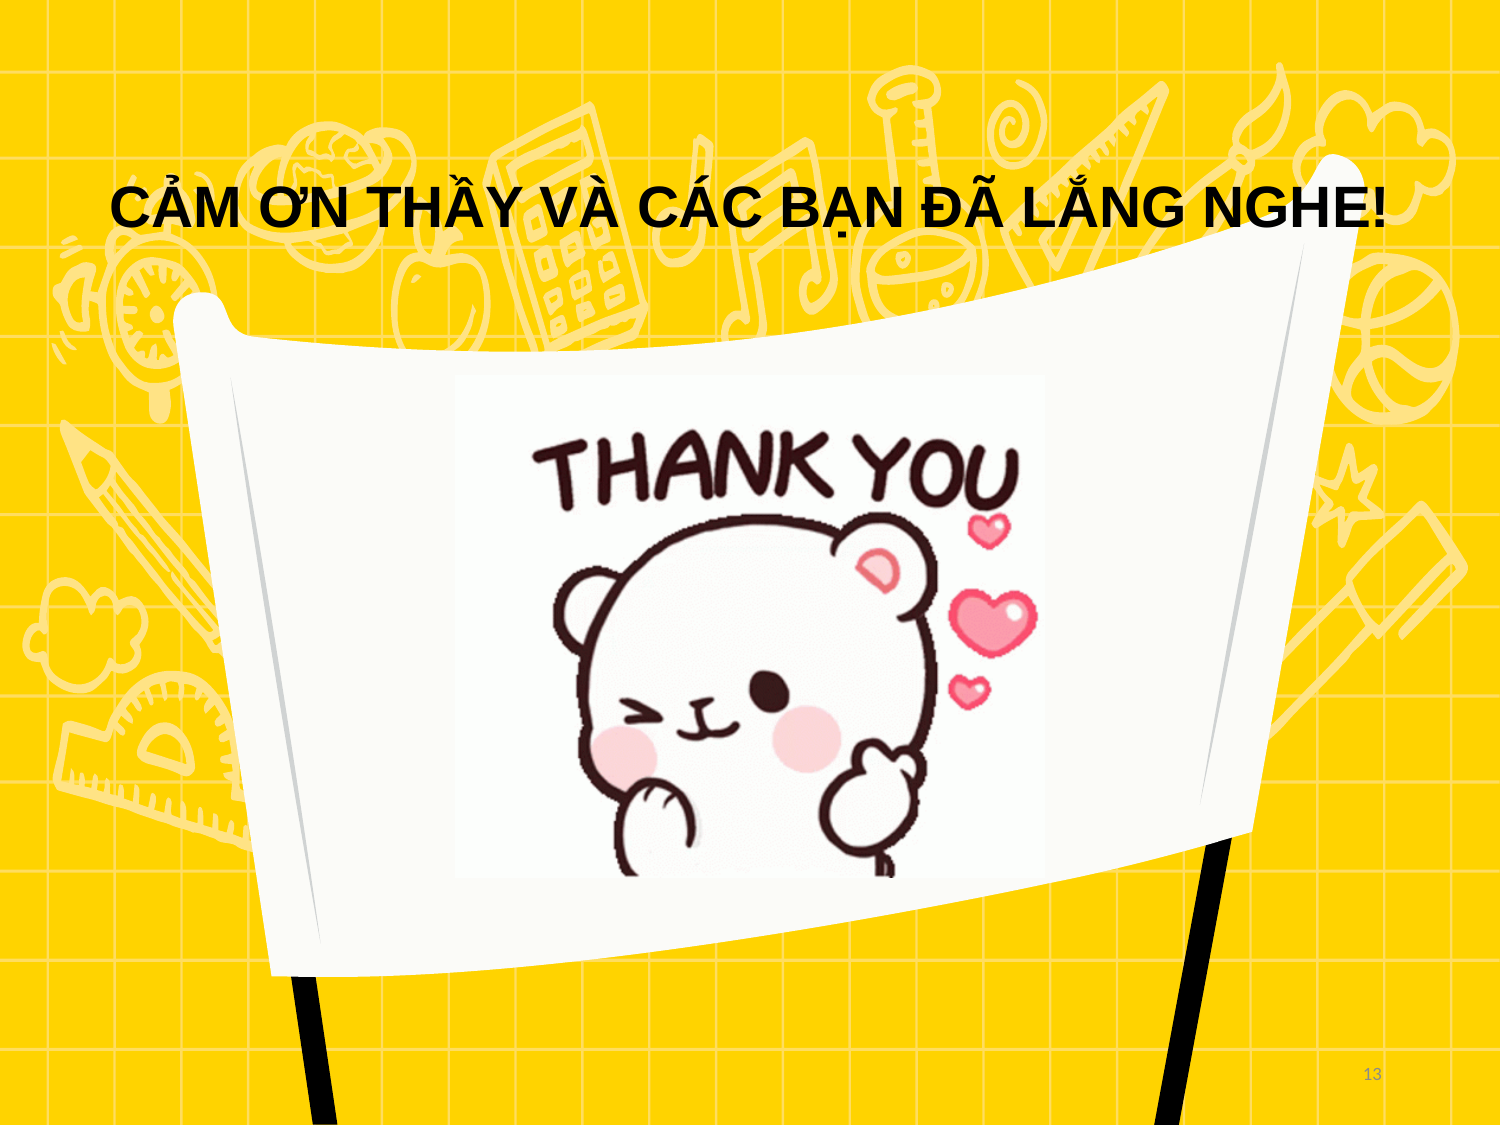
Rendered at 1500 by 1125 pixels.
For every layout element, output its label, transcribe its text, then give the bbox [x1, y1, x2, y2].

picture [455, 375, 1045, 878]
slide_number 13 [1059, 1042, 1397, 1103]
text_box CẢM ƠN THẦY VÀ CÁC BẠN ĐÃ LẮNG NGHE! [0, 161, 1500, 247]
